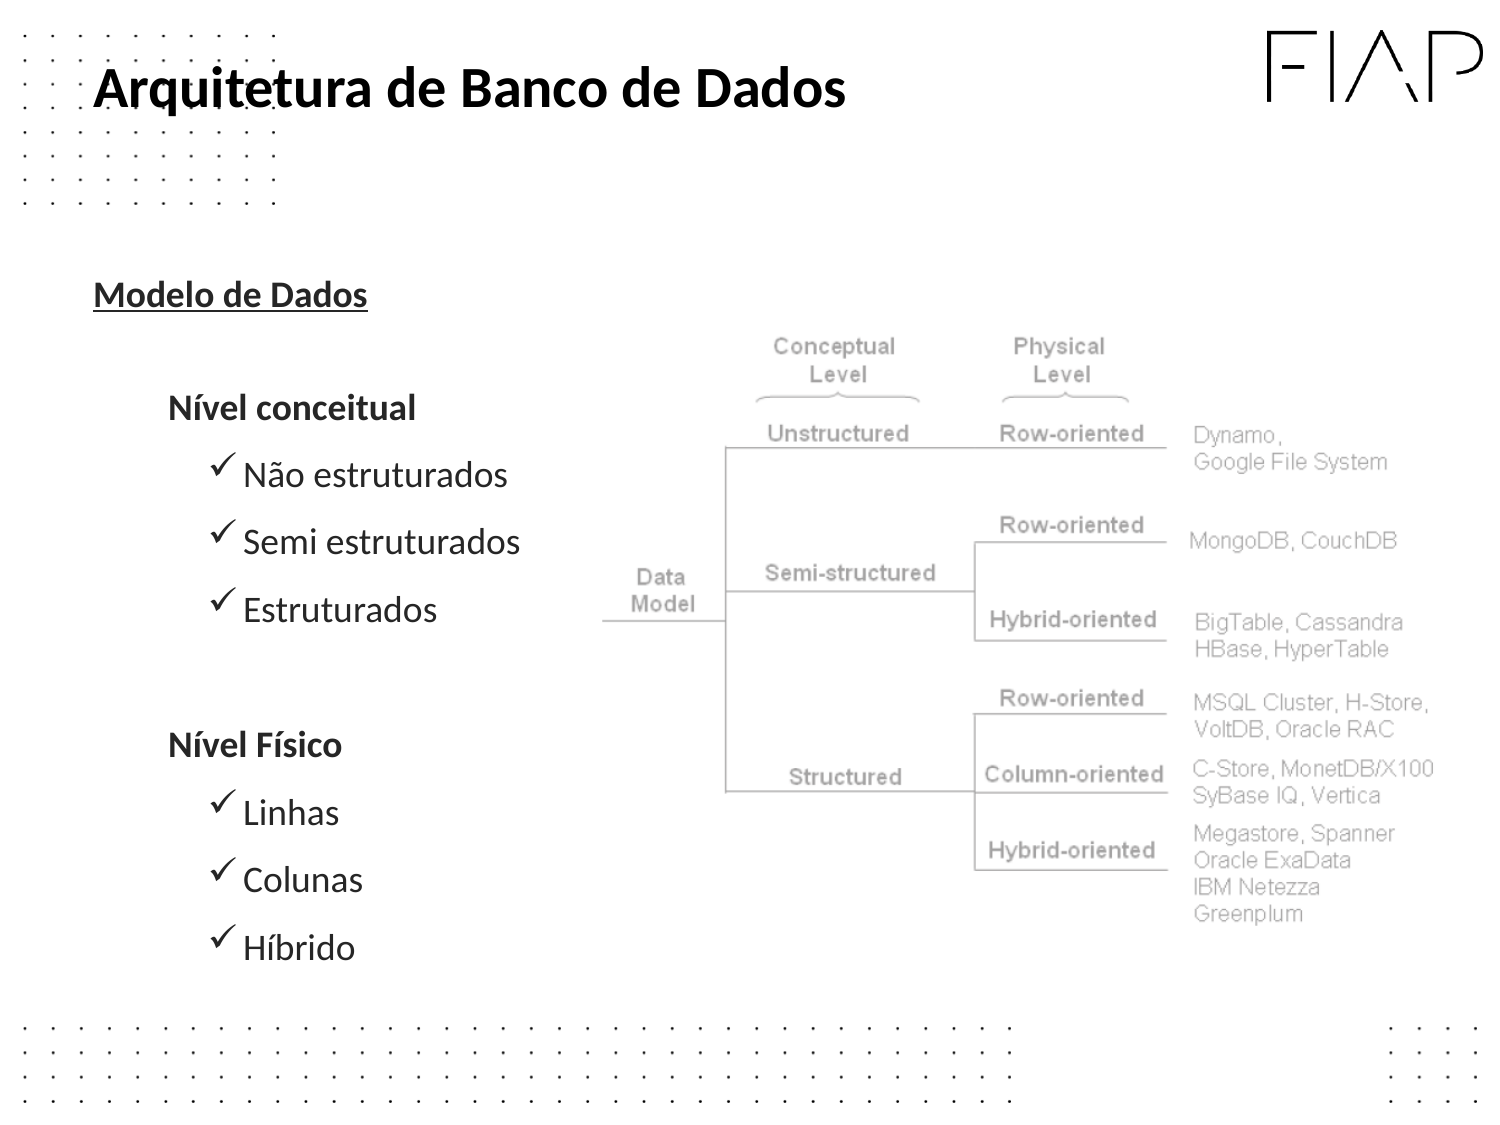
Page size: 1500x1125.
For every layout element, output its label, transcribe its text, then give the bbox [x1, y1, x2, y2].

text_box Modelo de Dados Nível conceitual Não estruturados Semi estruturados Estruturados Nível Físico Linhas Colunas Híbrido [78, 262, 1260, 1125]
picture [23, 34, 275, 205]
text_box Arquitetura de Banco de Dados [78, 49, 1354, 238]
picture [23, 1025, 78, 1103]
picture [1267, 30, 1483, 102]
picture [1384, 1025, 1477, 1103]
picture [571, 313, 1500, 956]
